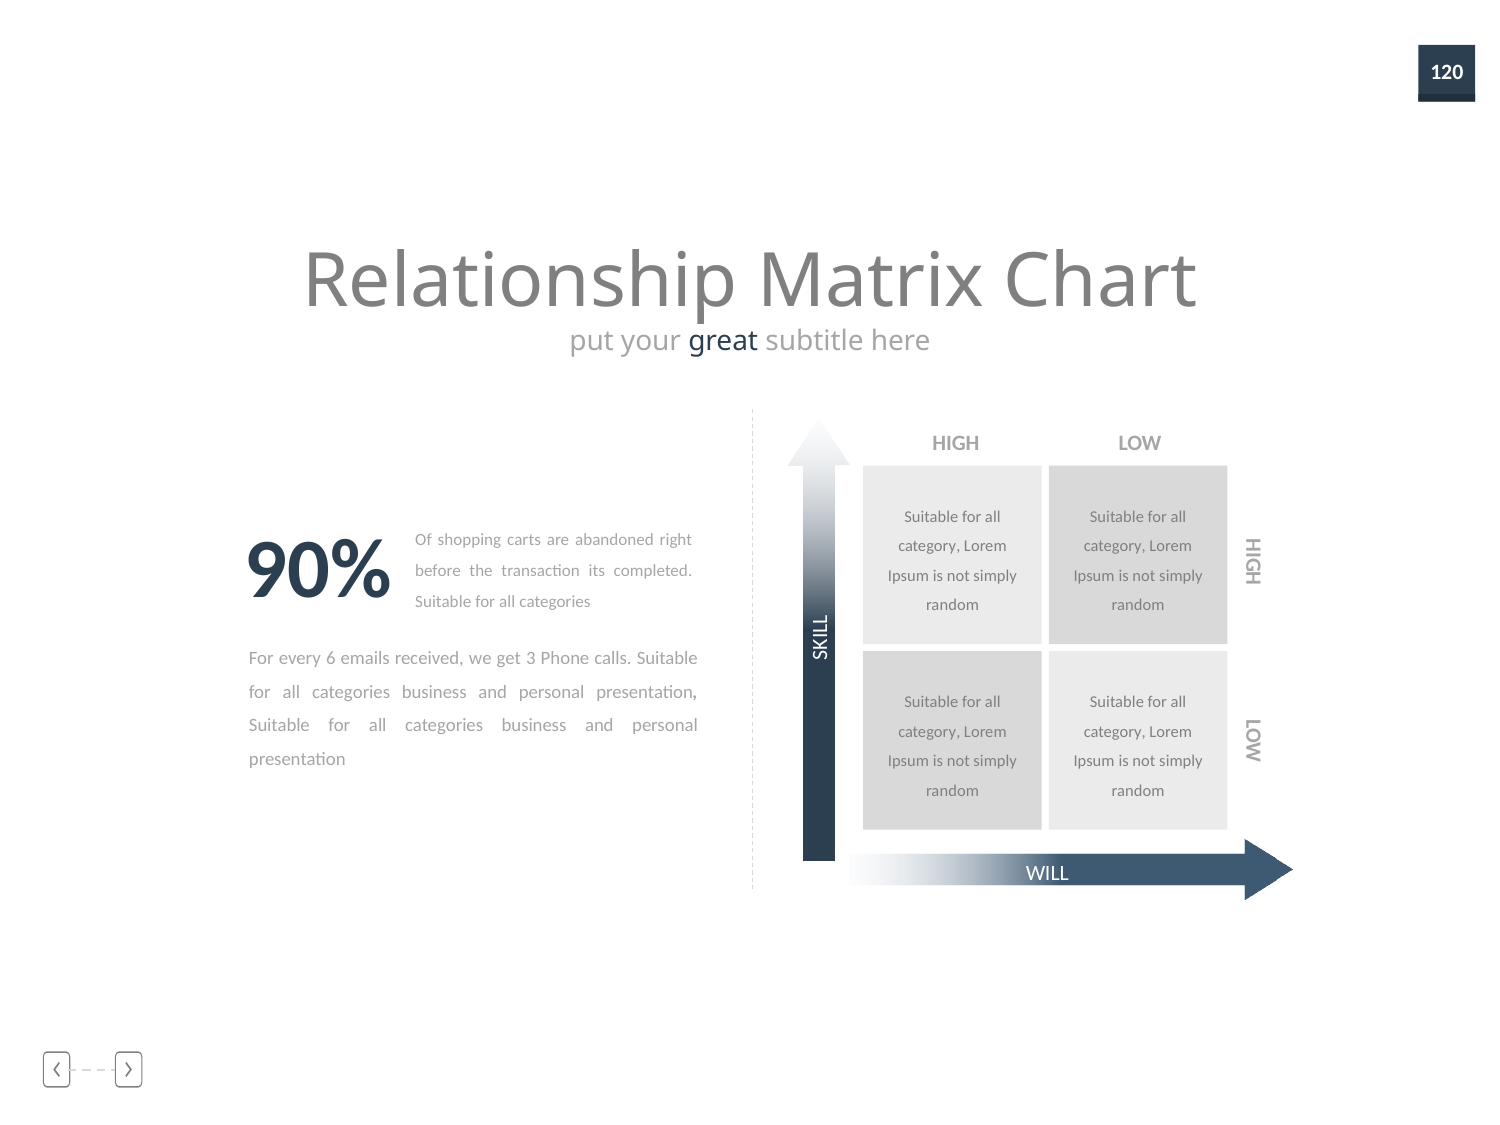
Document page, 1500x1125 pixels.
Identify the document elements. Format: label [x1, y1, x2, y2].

text_box [1234, 704, 1276, 778]
text_box [230, 506, 708, 623]
text_box [1234, 523, 1276, 601]
text_box [287, 224, 1213, 364]
text_box [1103, 420, 1177, 462]
text_box [862, 465, 1043, 645]
text_box [862, 650, 1043, 831]
text_box [234, 626, 712, 777]
text_box [917, 420, 995, 462]
text_box [787, 417, 1293, 900]
text_box [1048, 465, 1228, 645]
text_box [1048, 650, 1228, 831]
